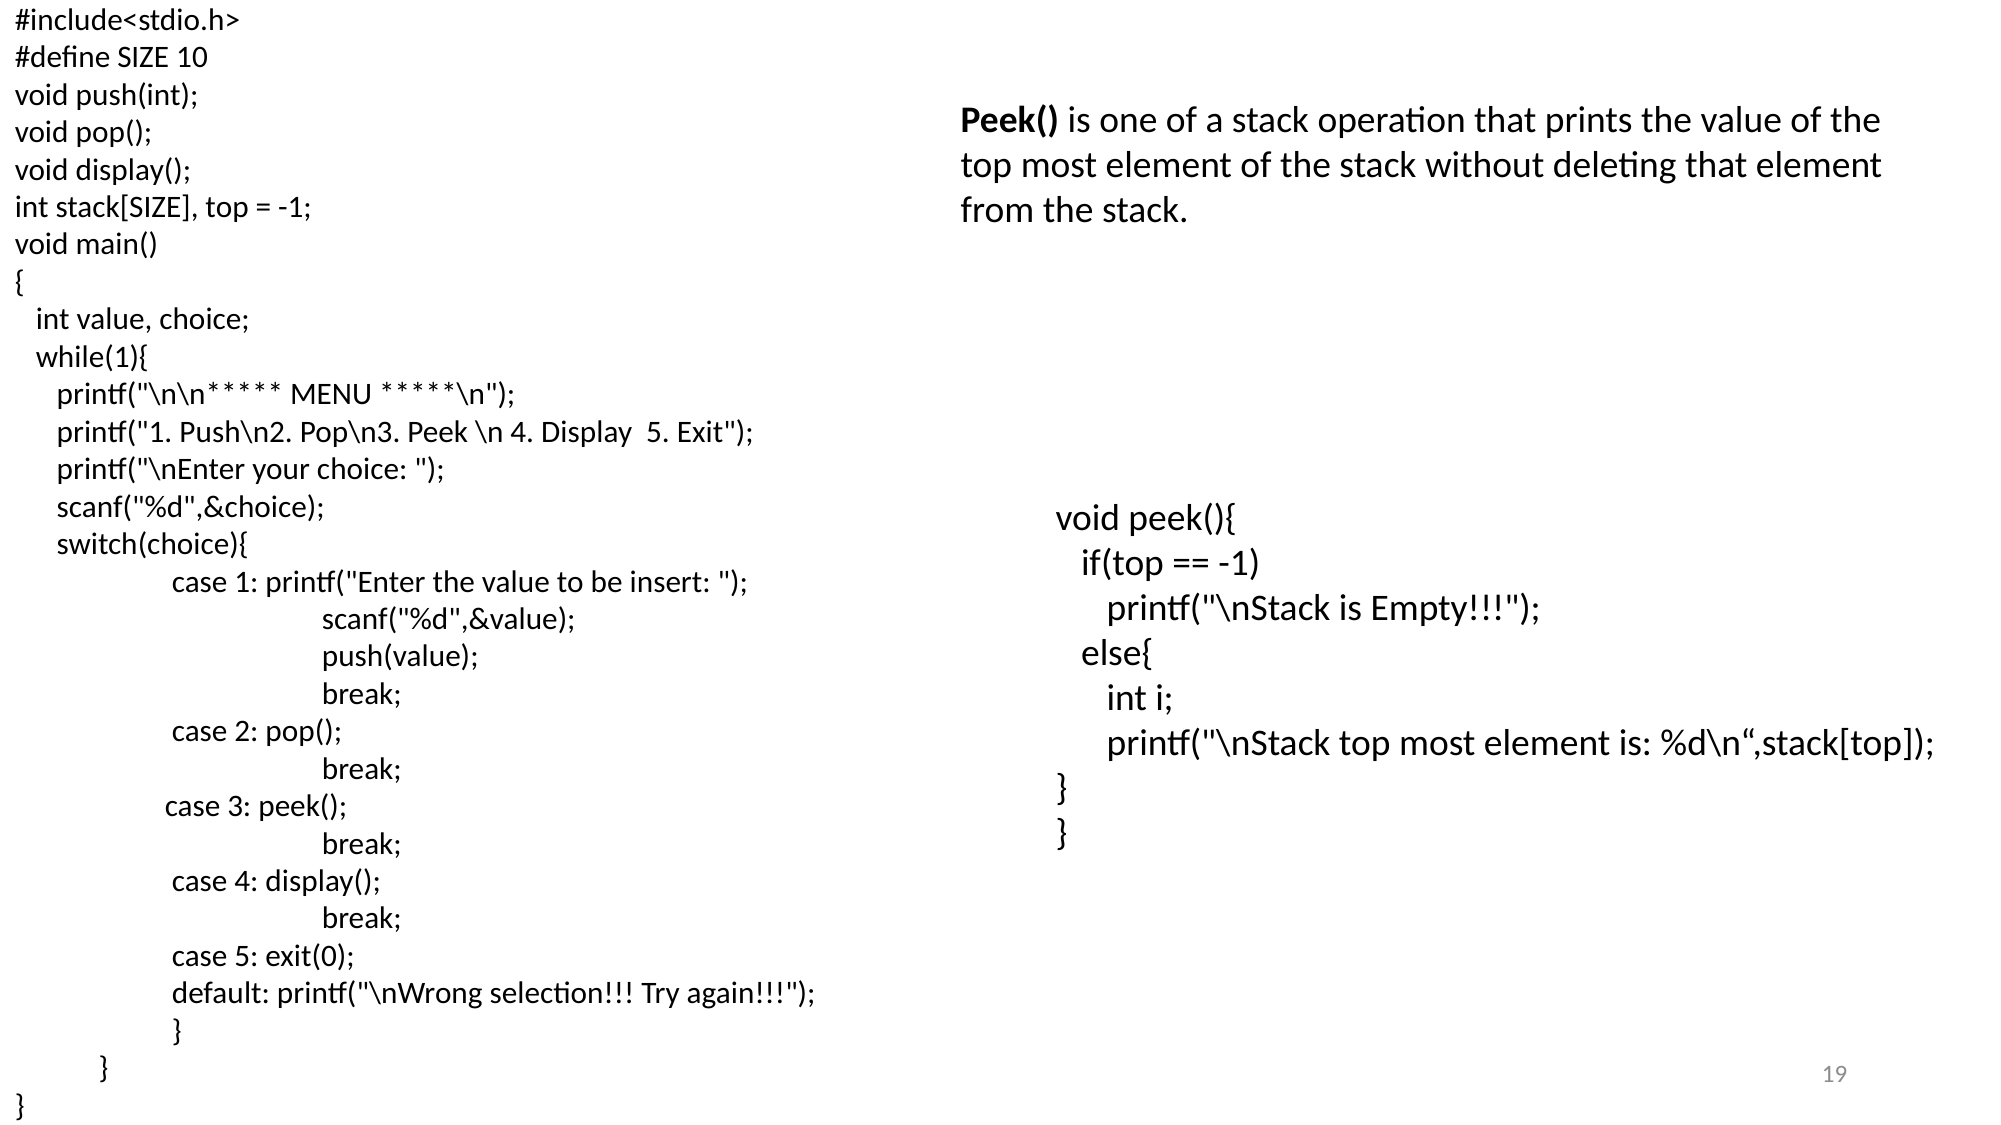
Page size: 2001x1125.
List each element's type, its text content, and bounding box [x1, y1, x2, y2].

slide_number 19 [1412, 1042, 1863, 1103]
text_box Peek() is one of a stack operation that prints the value of the top most element of the stack without deleting that element from the stack. [945, 87, 1946, 238]
text_box #include<stdio.h> #define SIZE 10 void push(int); void pop(); void display(); int stack[SIZE], top = -1; void main() { int value, choice; while(1){ printf("\n\n***** MENU *****\n"); printf("1. Push\n2. Pop\n3. Peek \n 4. Display 5. Exit"); printf("\nEnter your choice: "); scanf("%d",&choice); switch(choice){ case 1: printf("Enter the value to be insert: "); scanf("%d",&value); push(value); break; case 2: pop(); break; case 3: peek(); break; case 4: display(); break; case 5: exit(0); default: printf("\nWrong selection!!! Try again!!!"); } } } [0, 0, 1000, 1125]
text_box void peek(){ if(top == -1) printf("\nStack is Empty!!!"); else{ int i; printf("\nStack top most element is: %d\n“,stack[top]); } } [1040, 485, 2000, 861]
